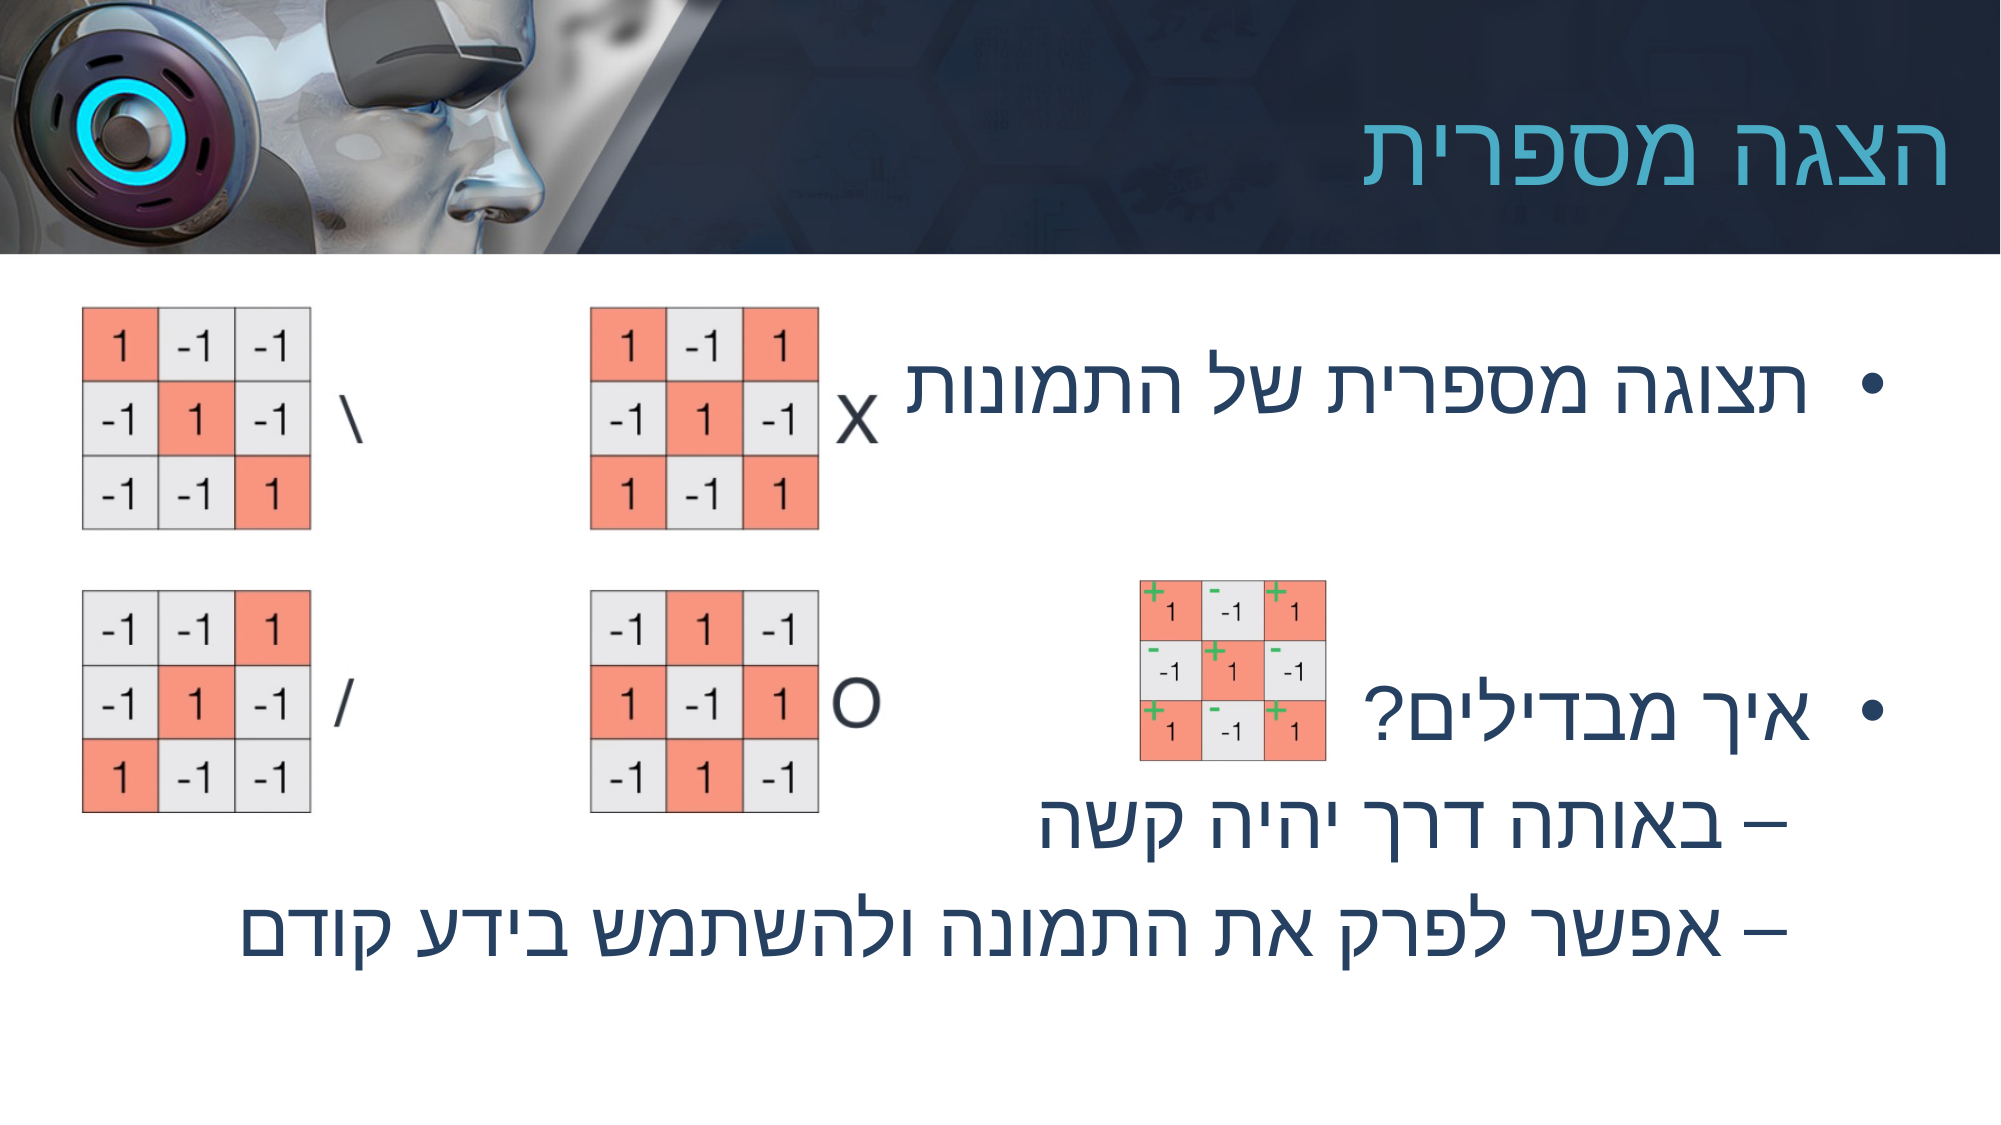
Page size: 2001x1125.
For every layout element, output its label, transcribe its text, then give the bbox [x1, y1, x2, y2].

list תצוגה מספרית של התמונות איך מבדילים? באותה דרך יהיה קשה אפשר לפרק את התמונה ולהשתמש בידע קודם [98, 328, 1902, 1064]
picture [0, 0, 2001, 1125]
title הצגה מספרית [165, 61, 1969, 229]
